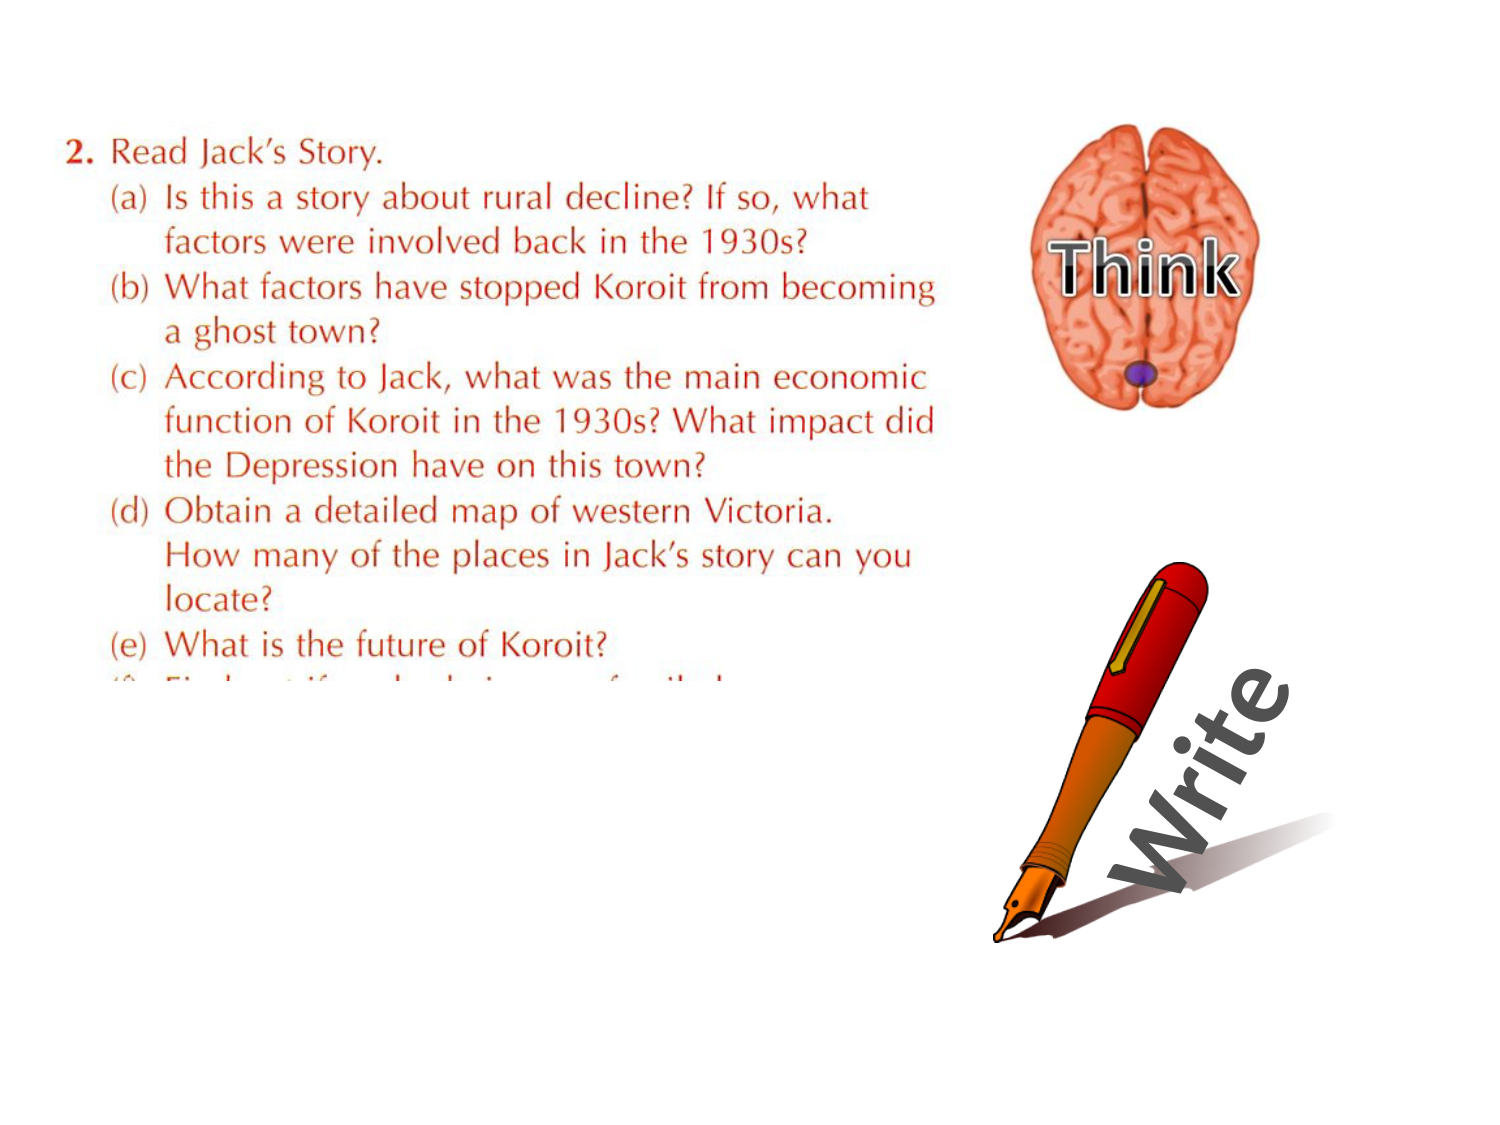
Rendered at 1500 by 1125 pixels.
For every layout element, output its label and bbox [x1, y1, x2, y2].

text_box [992, 562, 1338, 943]
picture [38, 122, 1296, 681]
